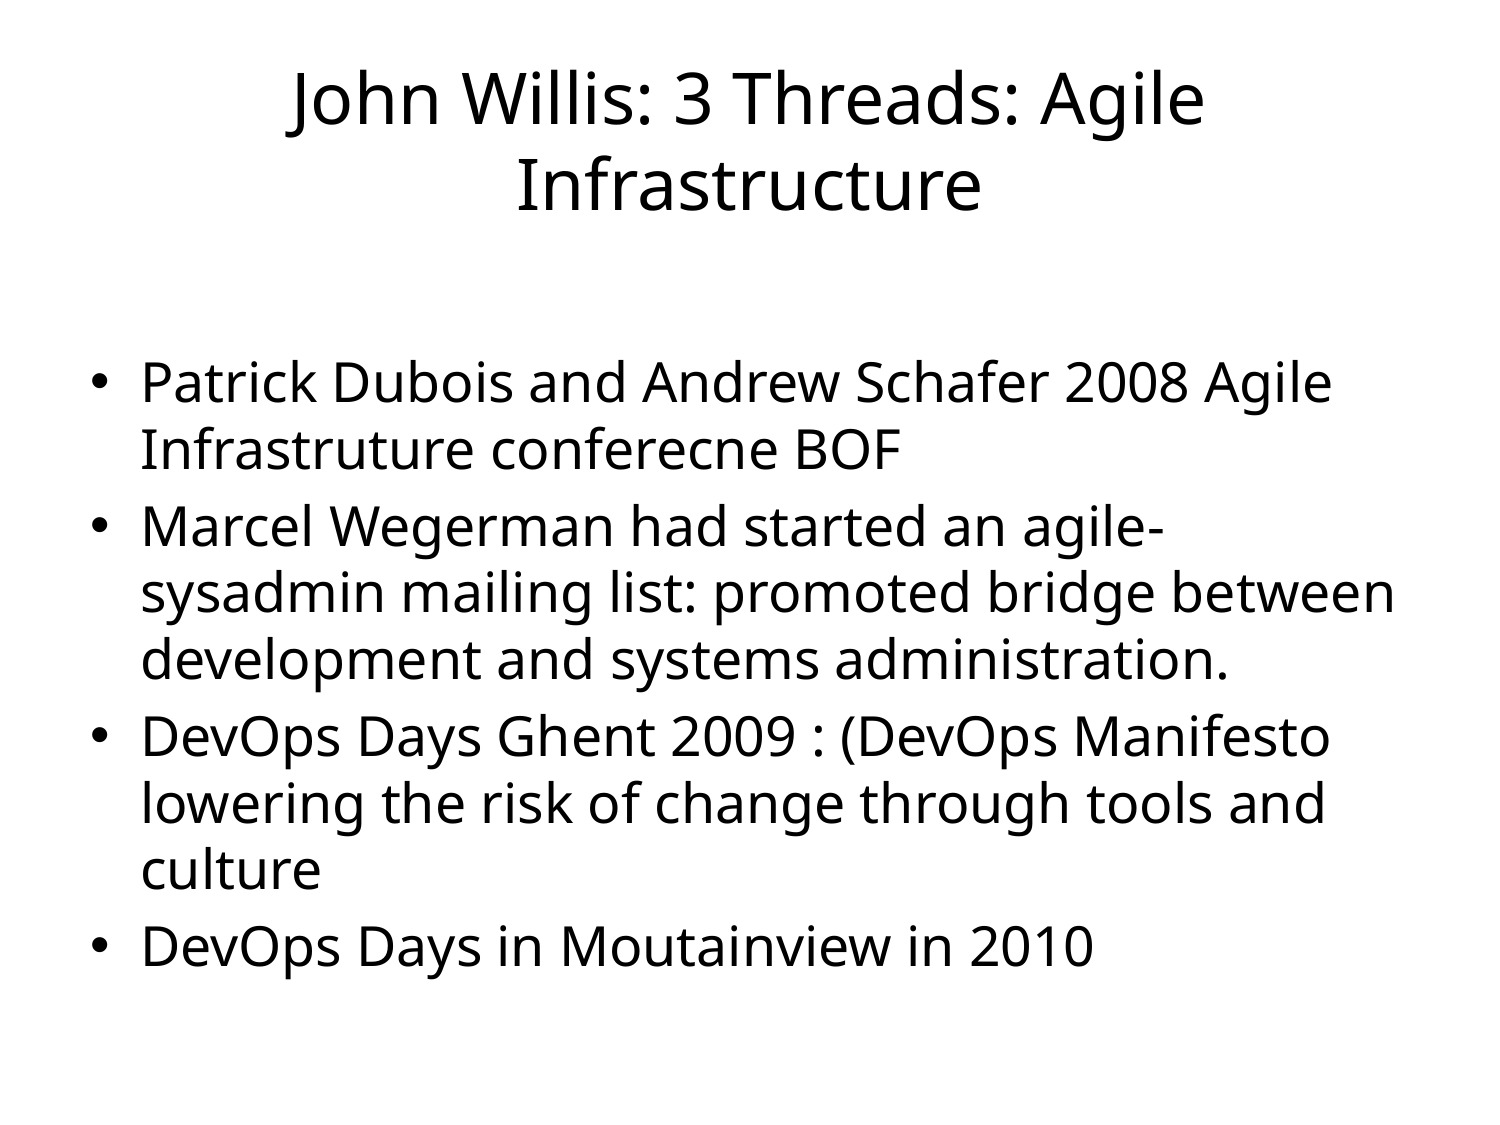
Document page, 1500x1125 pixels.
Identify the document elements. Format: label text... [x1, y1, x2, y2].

list Patrick Dubois and Andrew Schafer 2008 Agile Infrastruture conferecne BOF Marcel Wegerman had started an agile-sysadmin mailing list: promoted bridge between development and systems administration. DevOps Days Ghent 2009 : (DevOps Manifesto lowering the risk of change through tools and culture DevOps Days in Moutainview in 2010 [75, 262, 1425, 1005]
title John Willis: 3 Threads: Agile Infrastructure [75, 45, 1425, 233]
